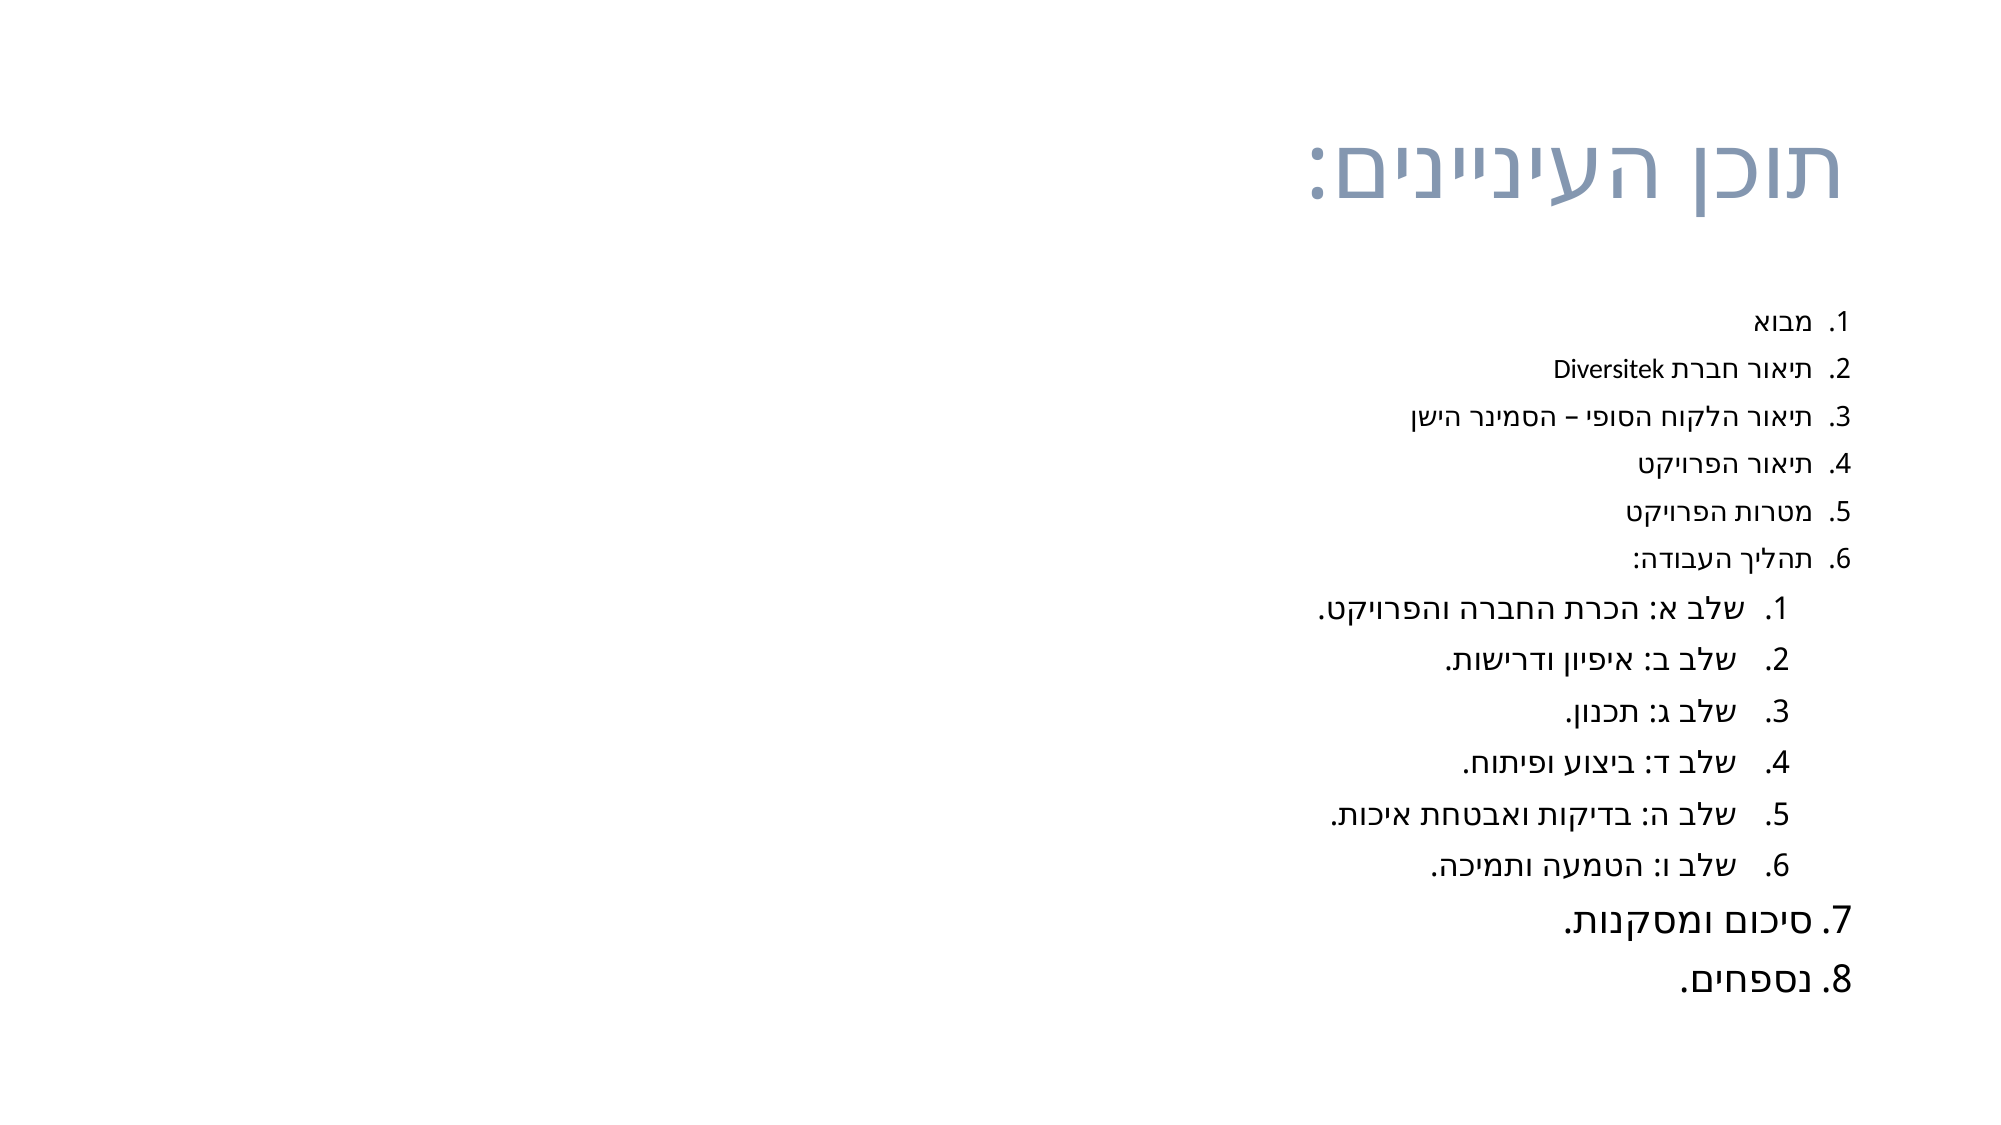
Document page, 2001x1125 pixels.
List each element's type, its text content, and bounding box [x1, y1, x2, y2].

title תוכן העיניינים: [137, 59, 1863, 278]
list מבוא תיאור חברת Diversitek תיאור הלקוח הסופי – הסמינר הישן תיאור הפרויקט מטרות הפרויקט תהליך העבודה: שלב א: הכרת החברה והפרויקט. שלב ב: איפיון ודרישות. שלב ג: תכנון. שלב ד: ביצוע ופיתוח. שלב ה: בדיקות ואבטחת איכות. שלב ו: הטמעה ותמיכה. סיכום ומסקנות. נספחים. [137, 299, 1863, 1014]
